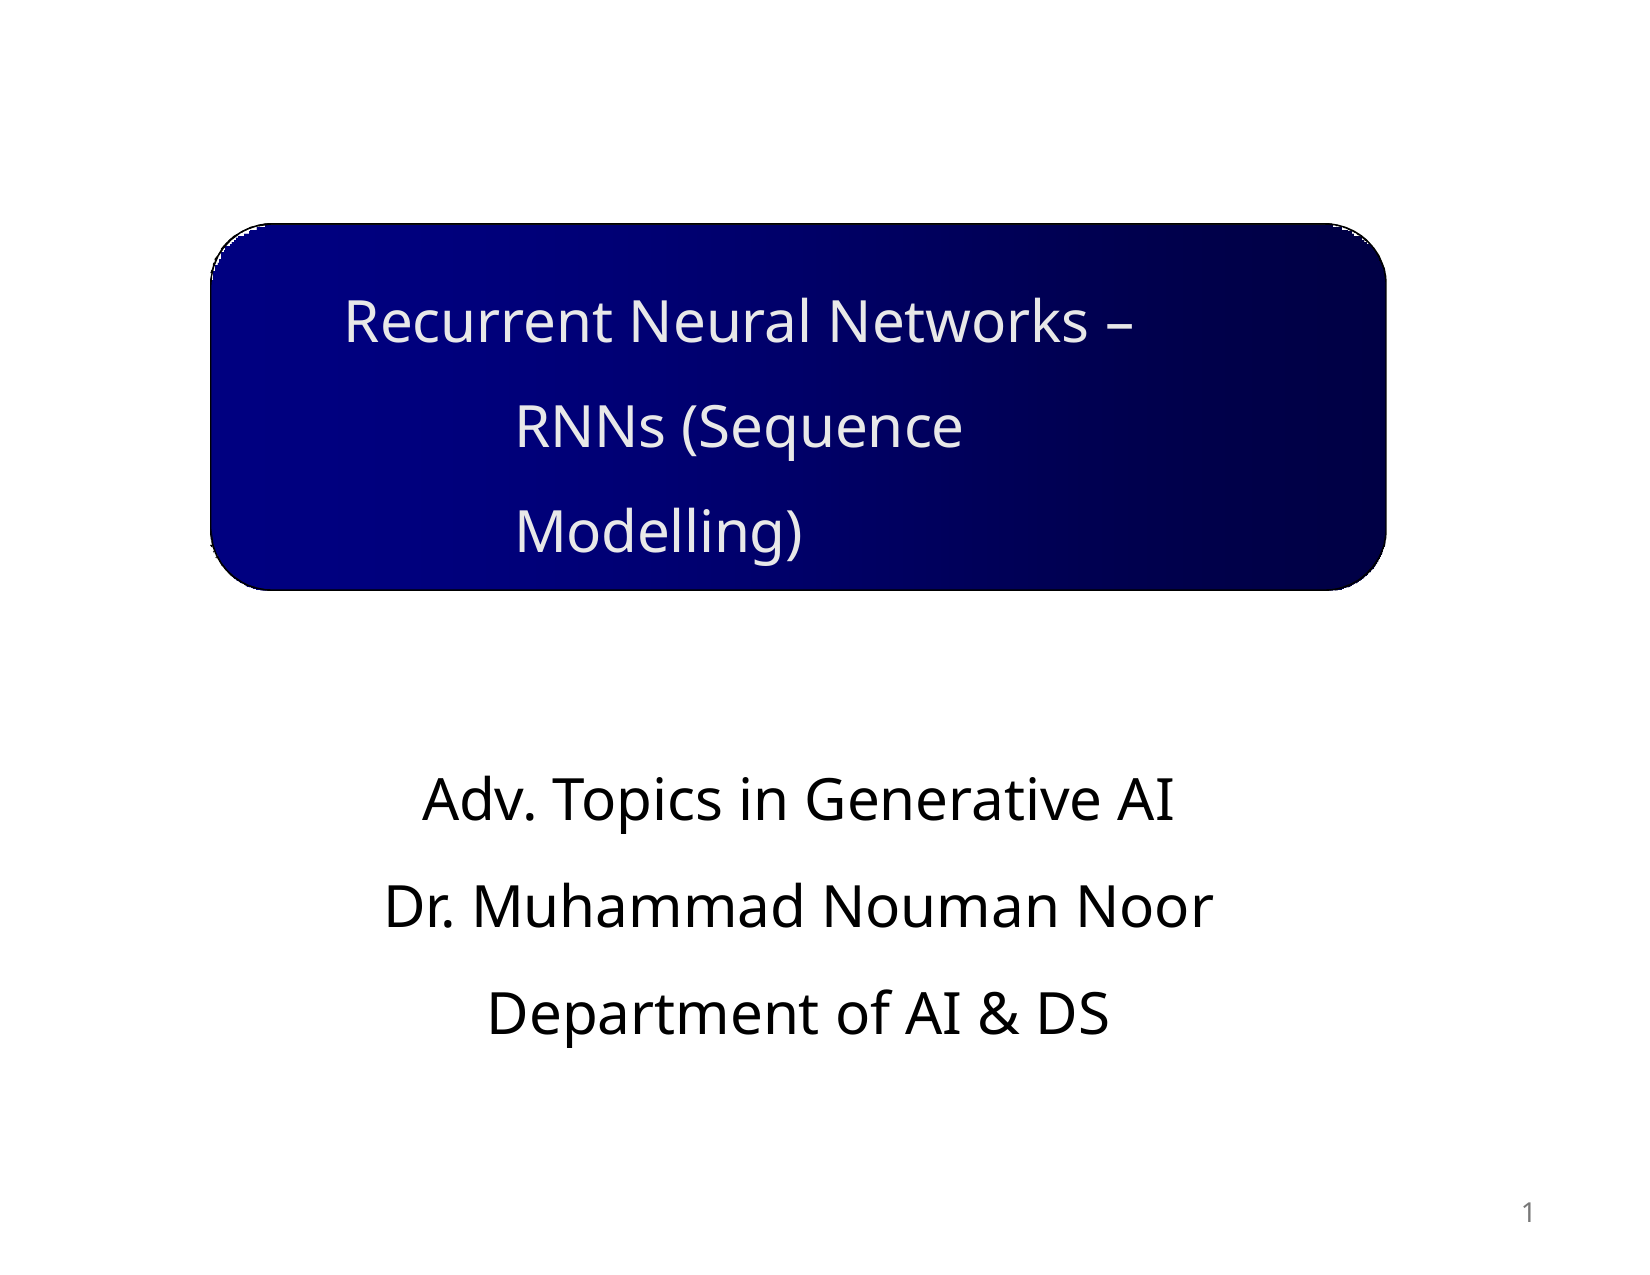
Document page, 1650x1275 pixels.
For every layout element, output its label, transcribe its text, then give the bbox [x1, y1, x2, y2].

slide_number 1 [1165, 845, 1537, 1275]
text_box Adv. Topics in Generative AI Dr. Muhammad Nouman Noor Department of AI & DS [341, 725, 1255, 1047]
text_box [209, 222, 1388, 592]
